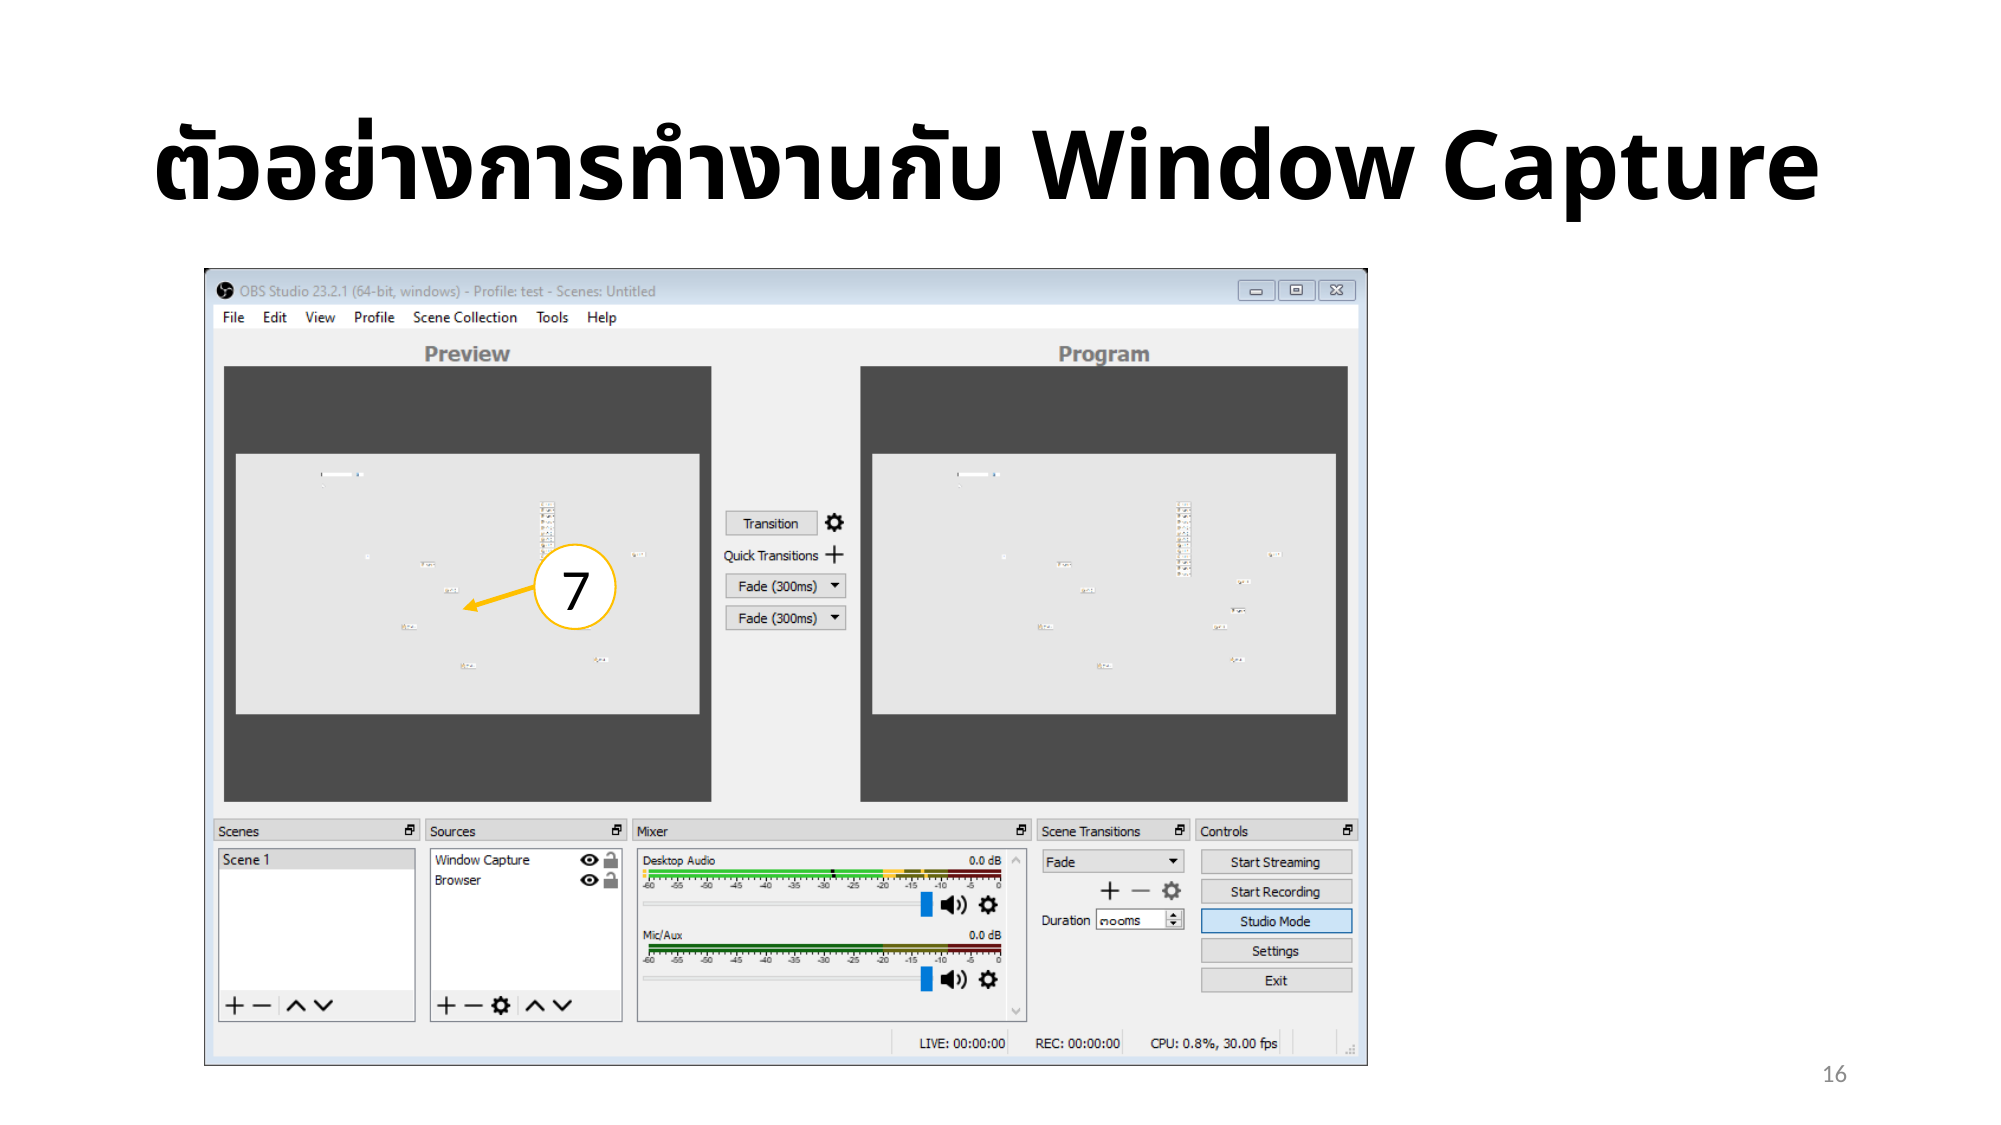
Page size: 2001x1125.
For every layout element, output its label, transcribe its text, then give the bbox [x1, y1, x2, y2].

title ตัวอย่างการทำงานกับ Window Capture [137, 59, 1863, 278]
slide_number 16 [1412, 1042, 1863, 1103]
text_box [462, 586, 535, 610]
picture [204, 268, 1368, 1066]
